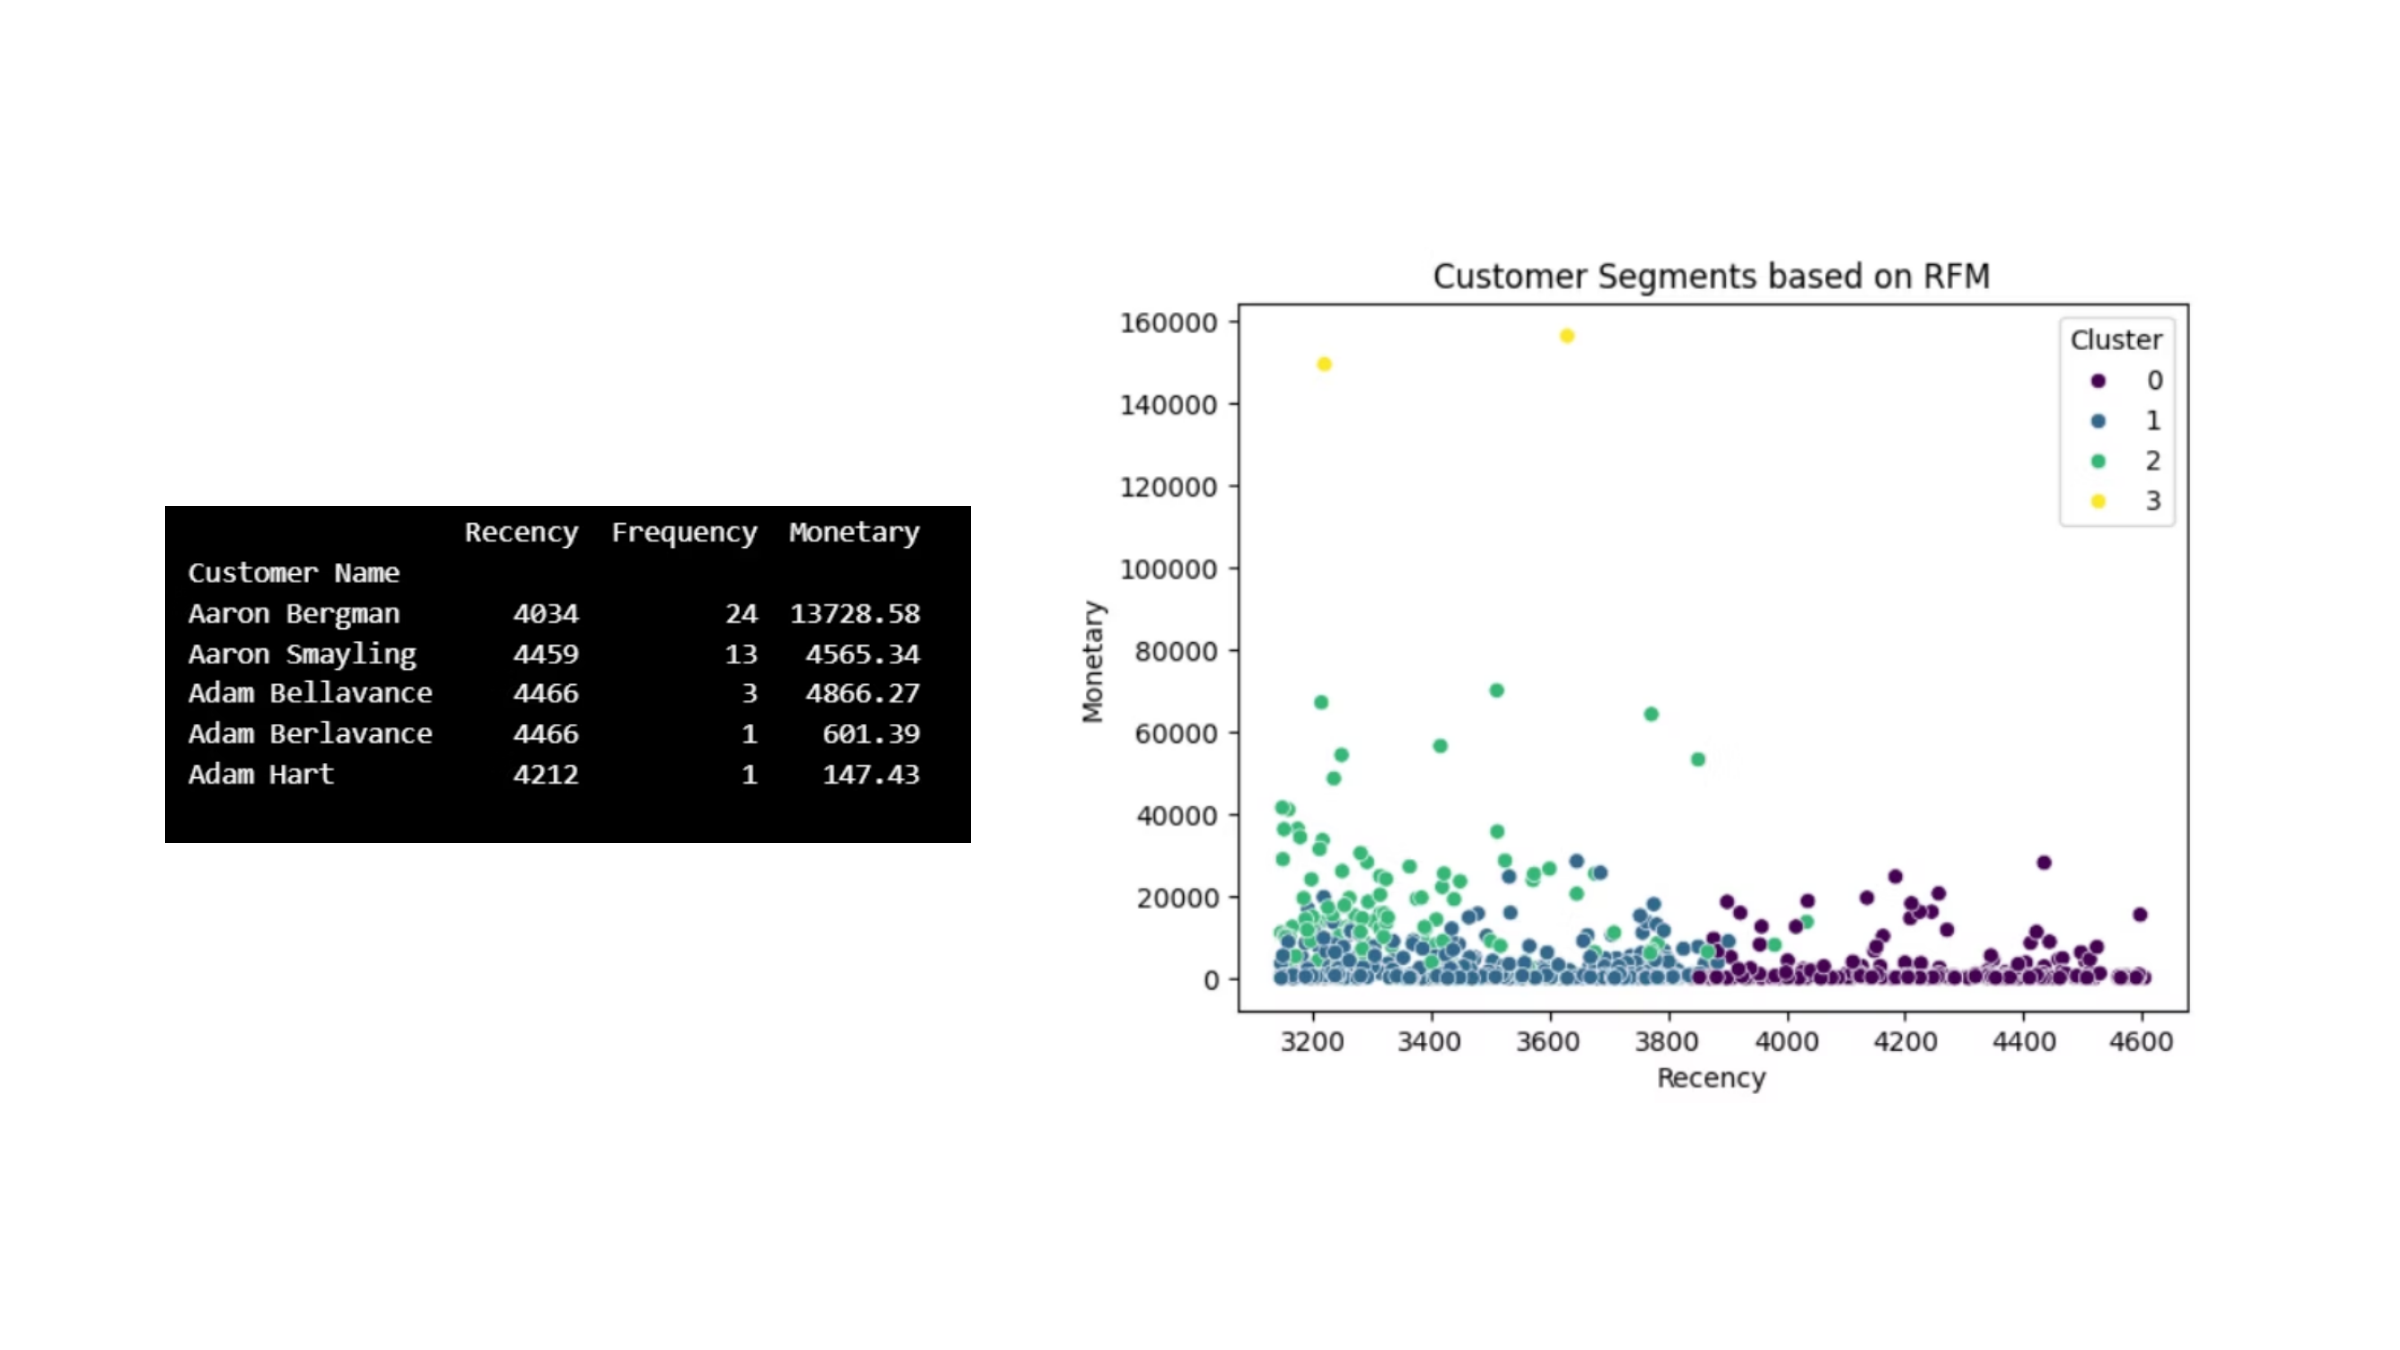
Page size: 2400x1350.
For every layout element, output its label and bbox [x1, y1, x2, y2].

picture [1068, 247, 2199, 1103]
picture [165, 506, 971, 843]
